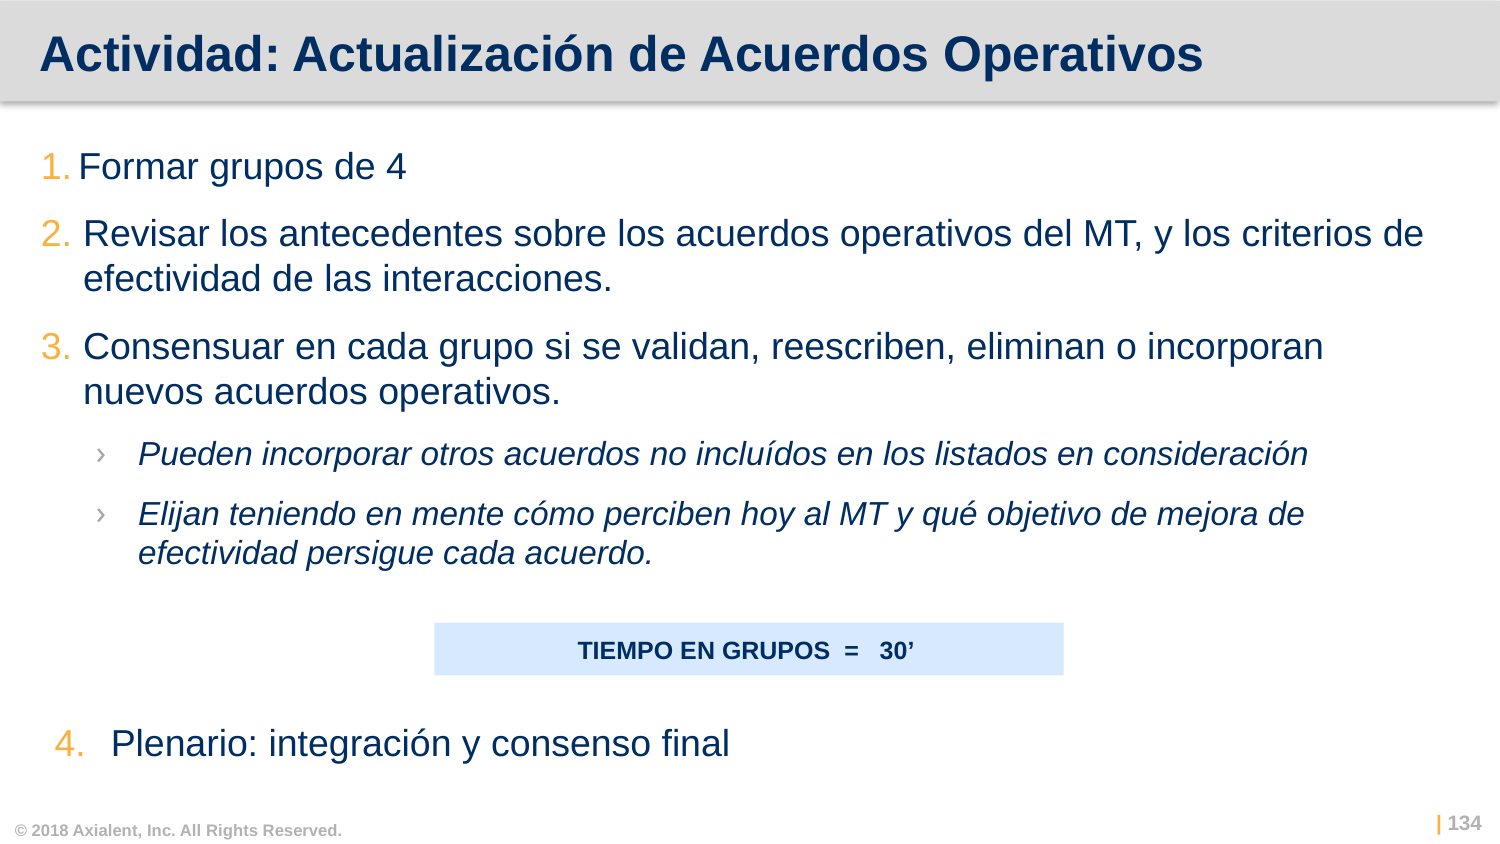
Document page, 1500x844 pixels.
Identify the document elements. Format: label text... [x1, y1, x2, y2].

text_box [0, 0, 1500, 102]
text_box | 134 [1234, 802, 1497, 836]
text_box Plenario: integración y consenso final [43, 707, 1319, 776]
text_box TIEMPO EN GRUPOS = 30’ [434, 622, 1064, 676]
title Actividad: Actualización de Acuerdos Operativos [39, 20, 1459, 96]
list Formar grupos de 4 Revisar los antecedentes sobre los acuerdos operativos del MT, y los criterios de efectividad de las interacciones. Consensuar en cada grupo si se validan, reescriben, eliminan o incorporan nuevos acuerdos operativos. Pueden incorporar otros acuerdos no incluídos en los listados en consideración Elijan teniendo en mente cómo perciben hoy al MT y qué objetivo de mejora de efectividad persigue cada acuerdo. [29, 130, 1459, 629]
